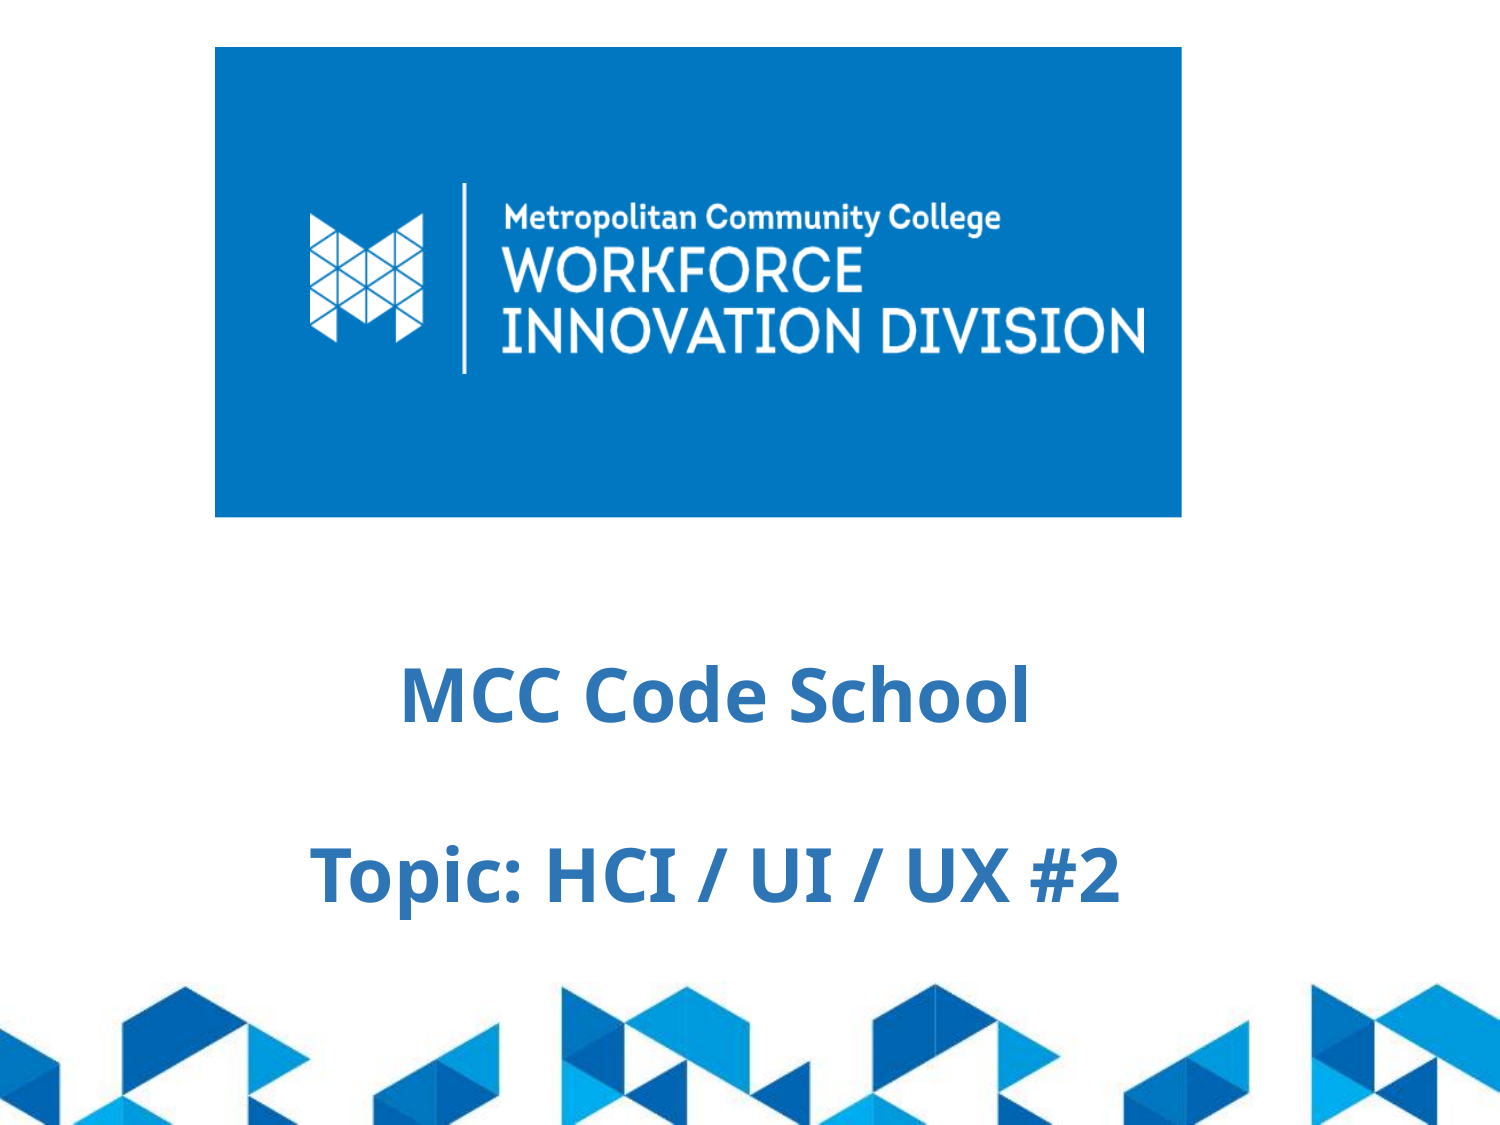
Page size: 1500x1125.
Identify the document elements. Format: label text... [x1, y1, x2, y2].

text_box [215, 47, 1182, 518]
text_box MCC Code School Topic: HCI / UI / UX #2 [124, 640, 1308, 926]
picture [0, 982, 1500, 1125]
